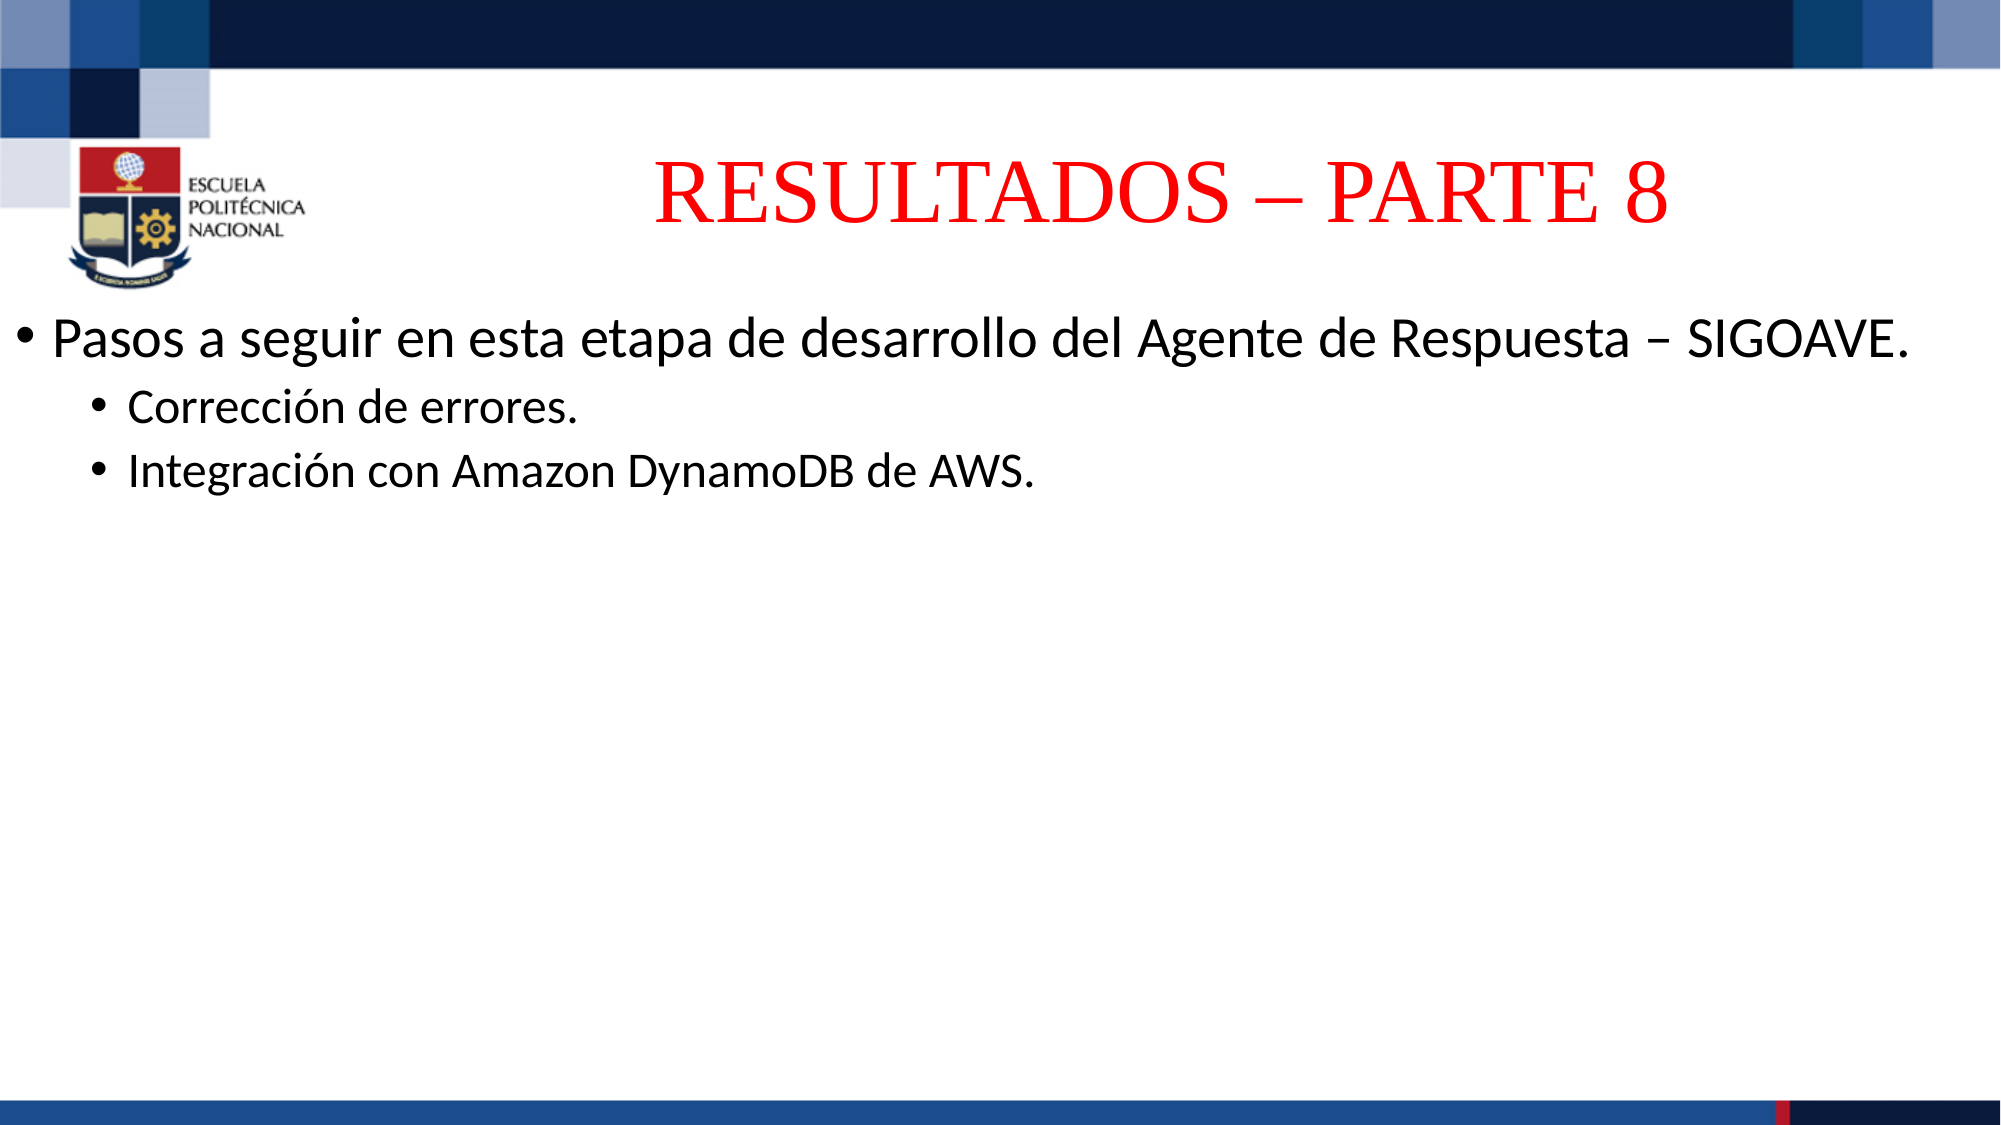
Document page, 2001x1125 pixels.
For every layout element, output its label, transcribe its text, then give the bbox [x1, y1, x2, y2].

list Pasos a seguir en esta etapa de desarrollo del Agente de Respuesta – SIGOAVE. Corrección de errores. Integración con Amazon DynamoDB de AWS. [0, 299, 2000, 1103]
picture [0, 0, 2001, 1125]
title RESULTADOS – PARTE 8 [325, 71, 2000, 299]
